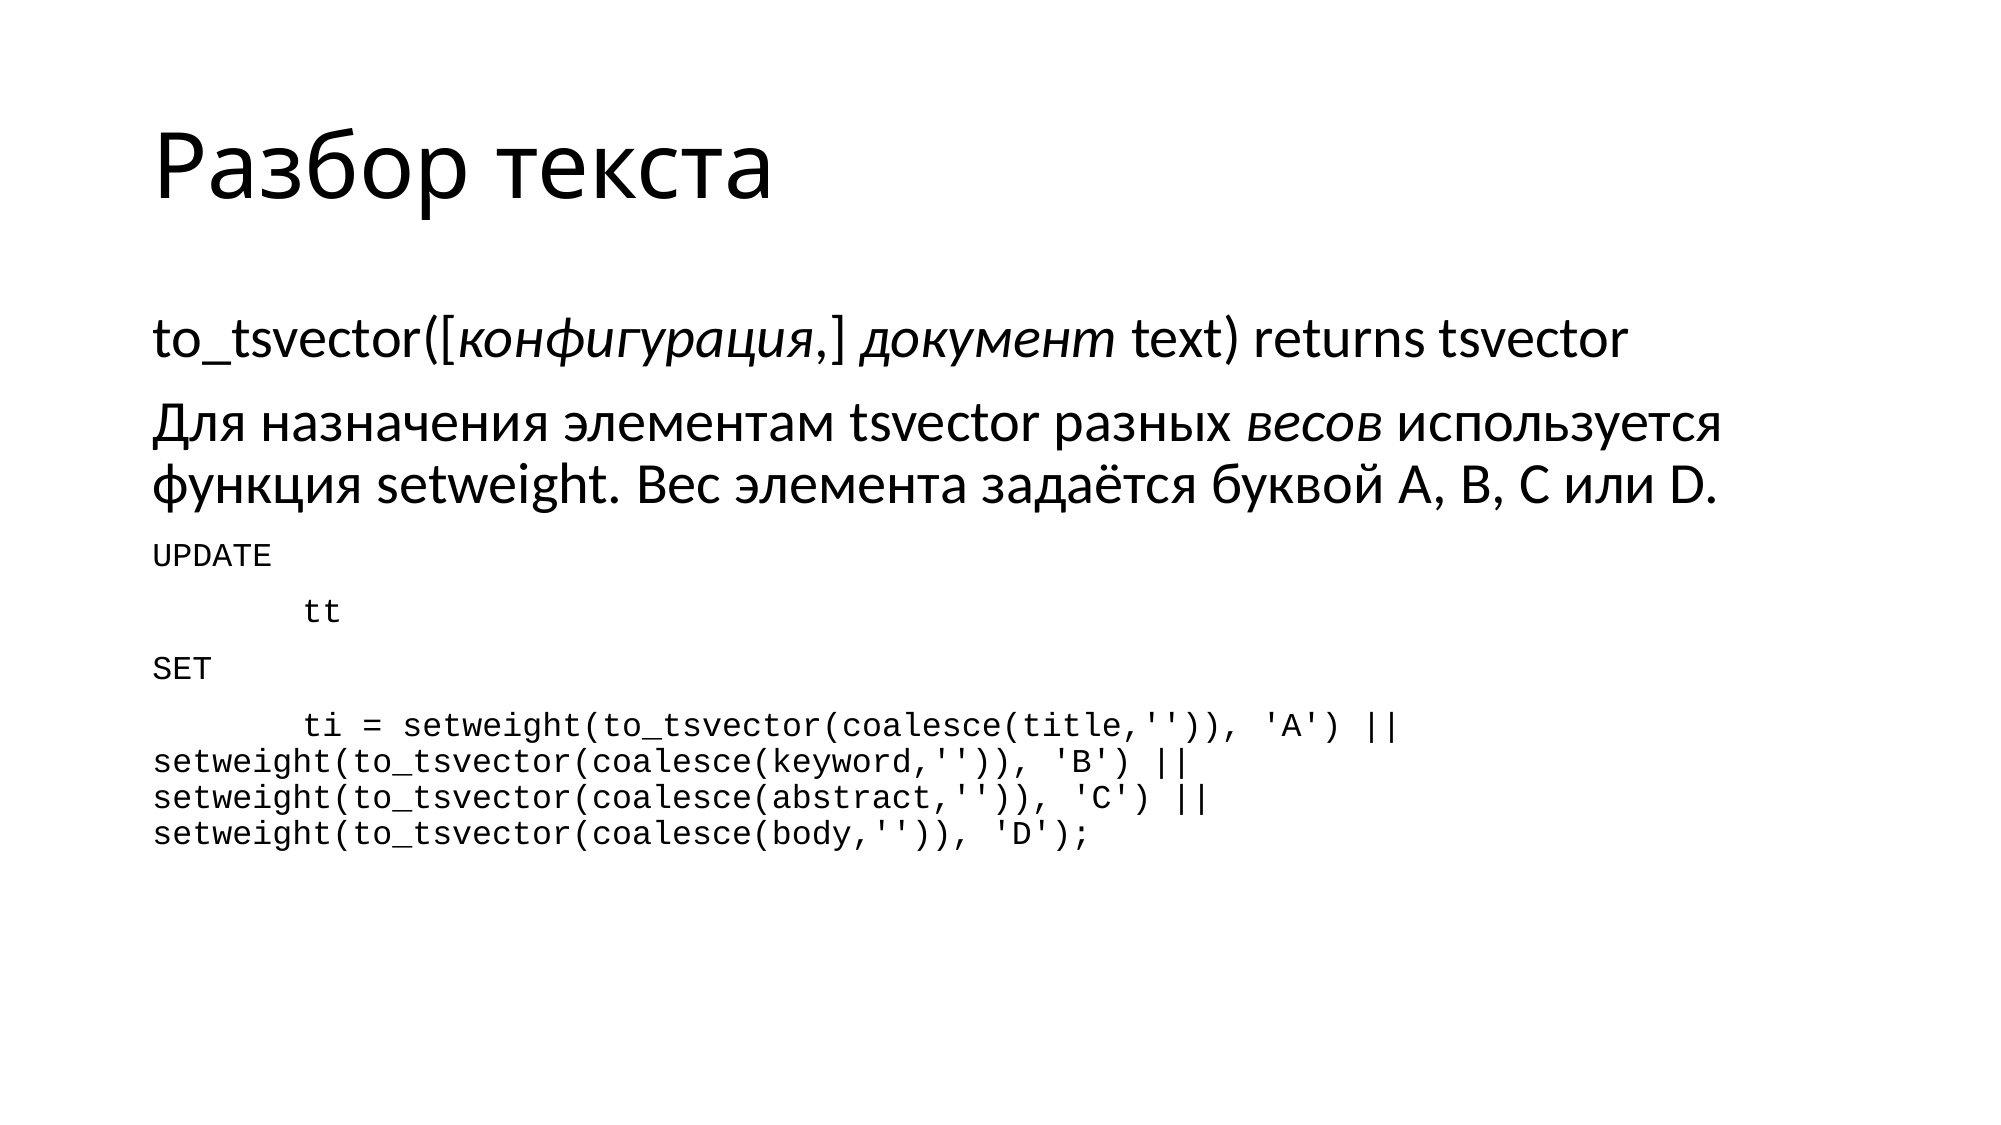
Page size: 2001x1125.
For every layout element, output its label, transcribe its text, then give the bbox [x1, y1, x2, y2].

list to_tsvector([конфигурация,] документ text) returns tsvector Для назначения элементам tsvector разных весов используется функция setweight. Вес элемента задаётся буквой A, B, C или D. UPDATE tt SET ti = setweight(to_tsvector(coalesce(title,'')), 'A') || setweight(to_tsvector(coalesce(keyword,'')), 'B') || setweight(to_tsvector(coalesce(abstract,'')), 'C') || setweight(to_tsvector(coalesce(body,'')), 'D'); [137, 299, 1863, 1014]
title Разбор текста [137, 59, 1863, 278]
